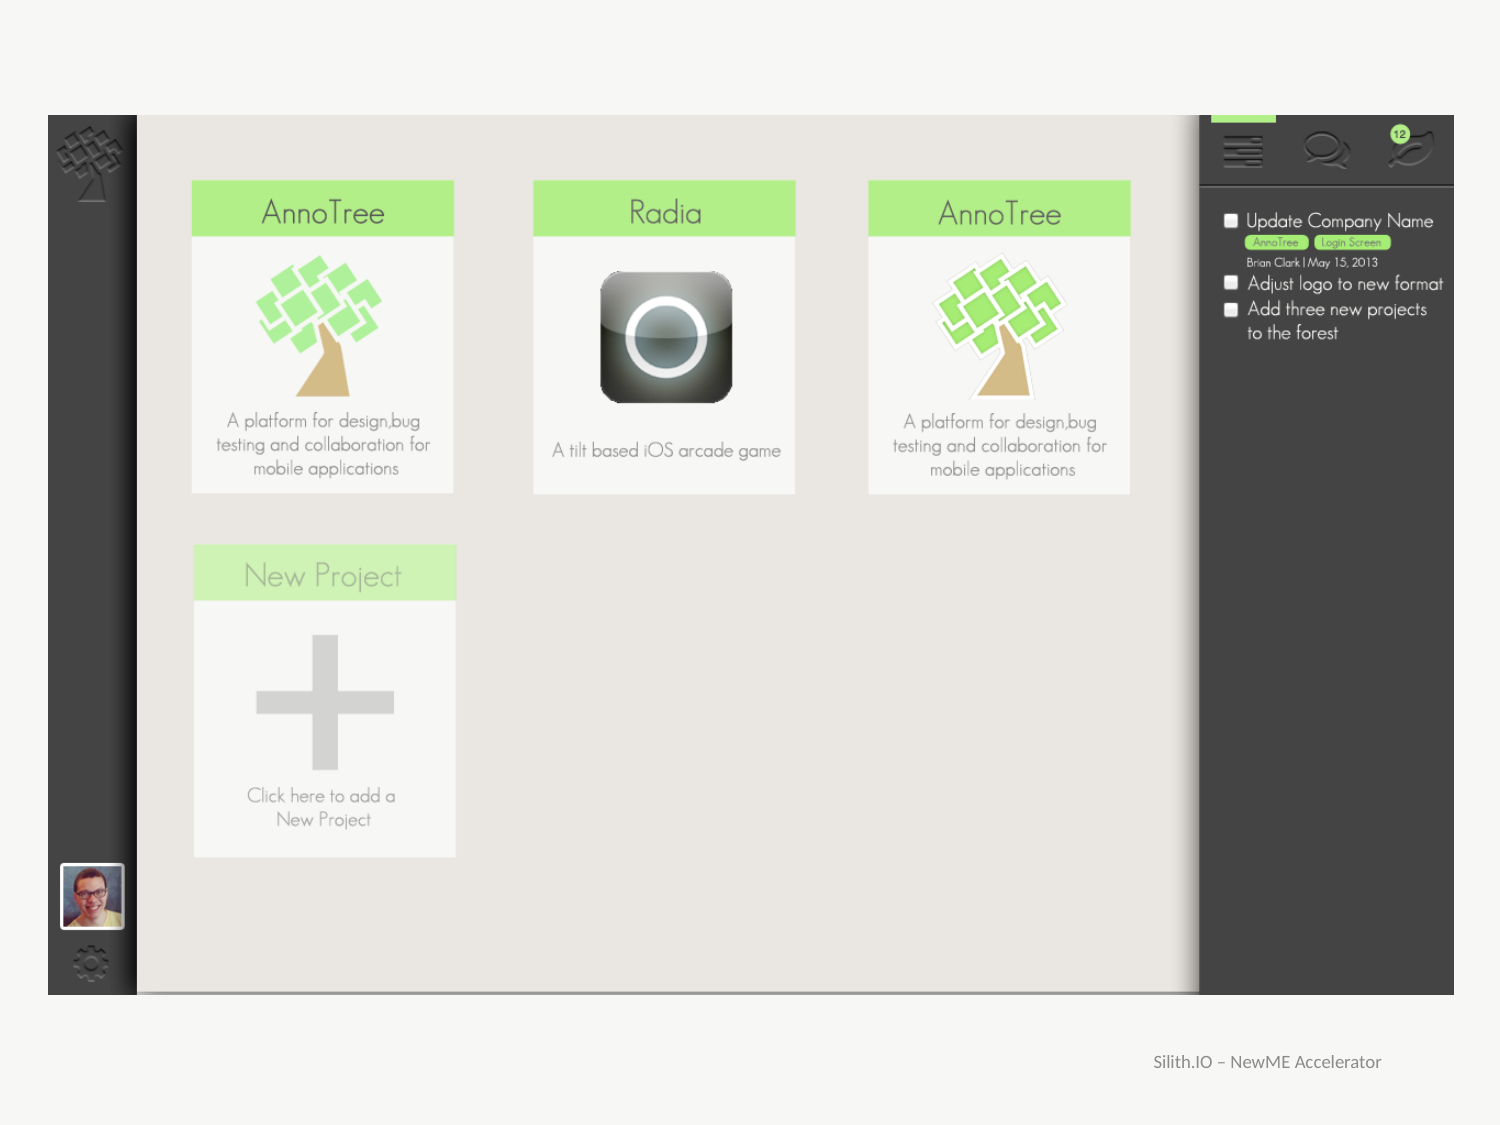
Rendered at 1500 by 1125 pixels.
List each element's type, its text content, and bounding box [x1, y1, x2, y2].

picture [48, 115, 1454, 995]
slide_number Silith.IO – NewME Accelerator [1059, 1042, 1397, 1103]
